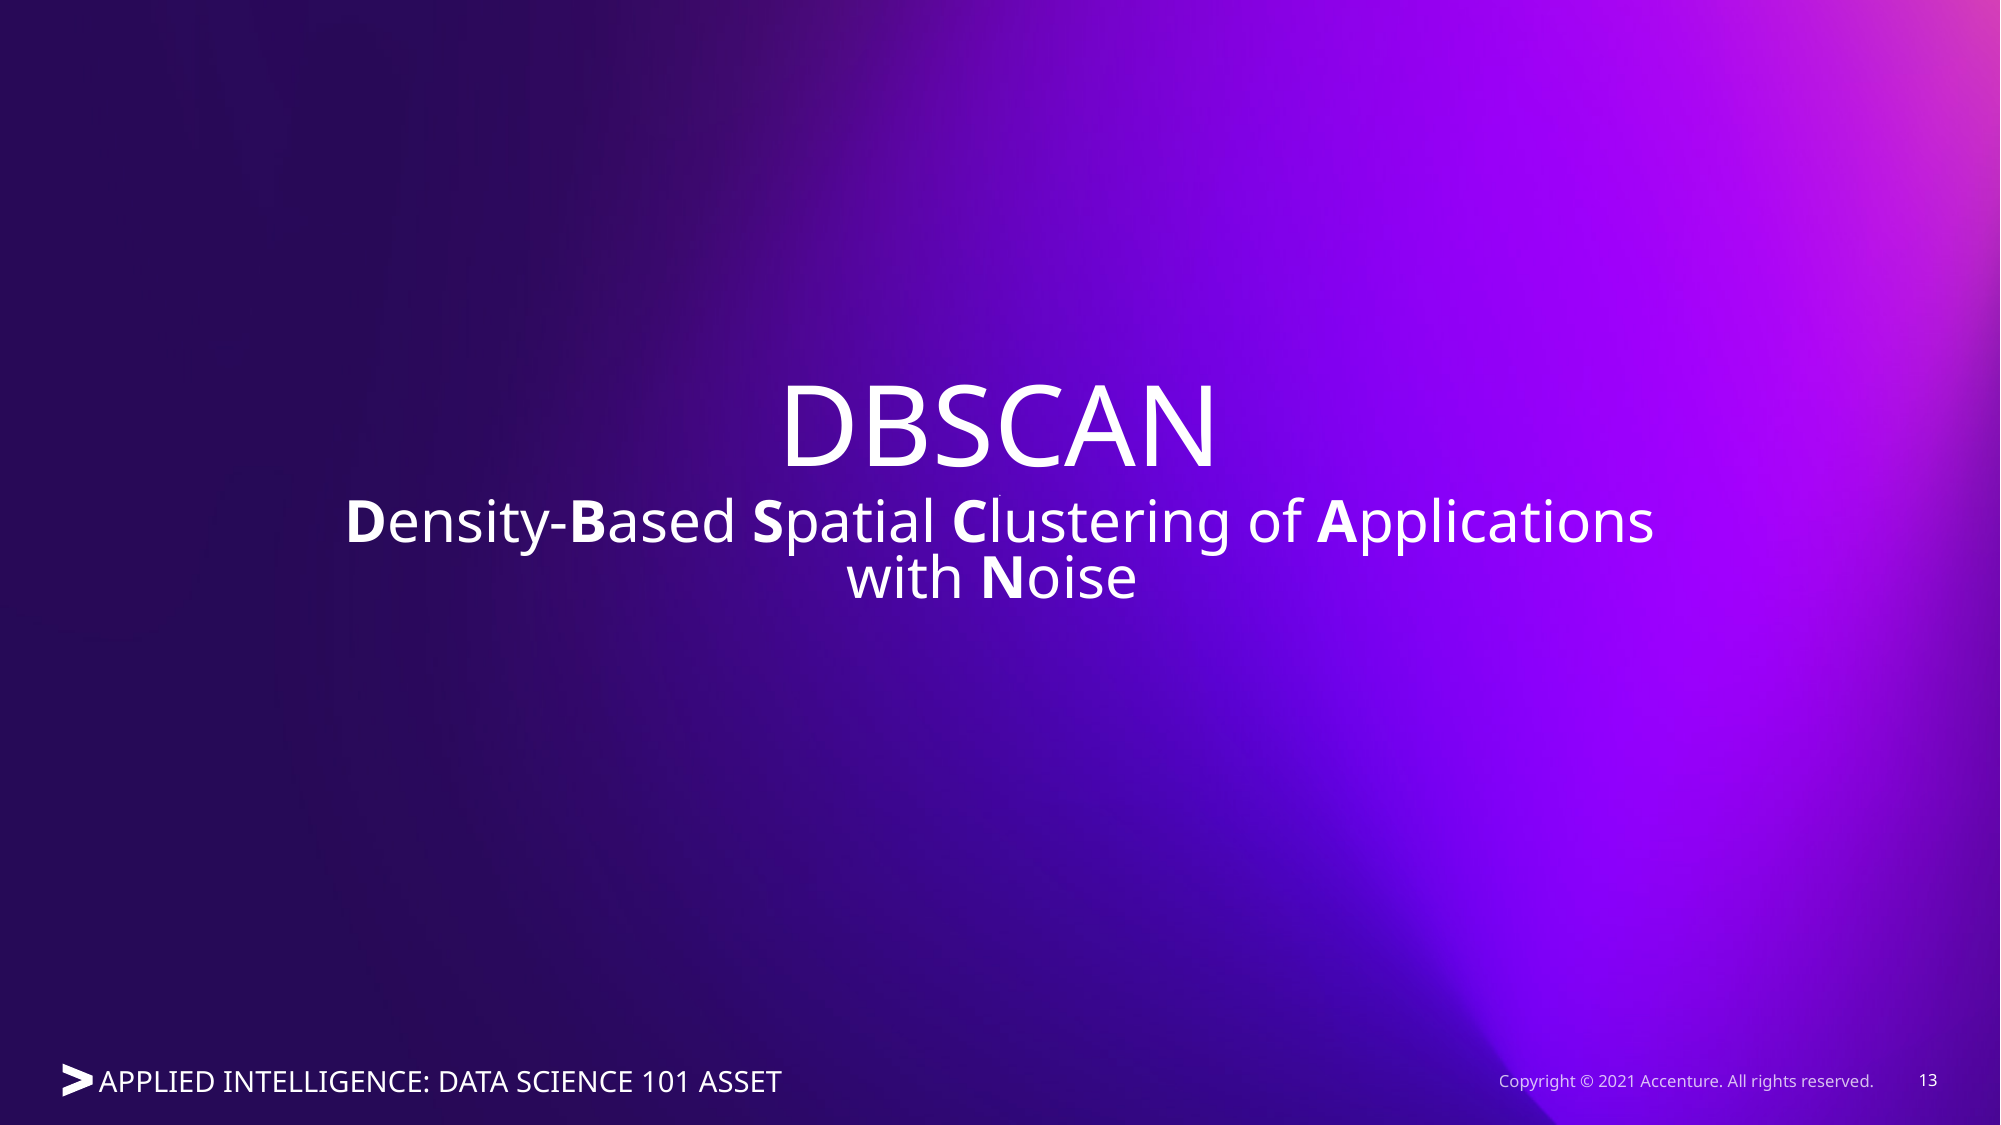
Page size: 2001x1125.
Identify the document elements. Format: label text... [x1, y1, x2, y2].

footer Copyright © 2021 Accenture. All rights reserved. [1200, 1064, 1875, 1097]
slide_number 13 [1883, 1064, 1938, 1098]
picture [0, 0, 2000, 1125]
title DBSCAN . Density-Based Spatial Clustering of Applications with Noise [290, 330, 1710, 795]
